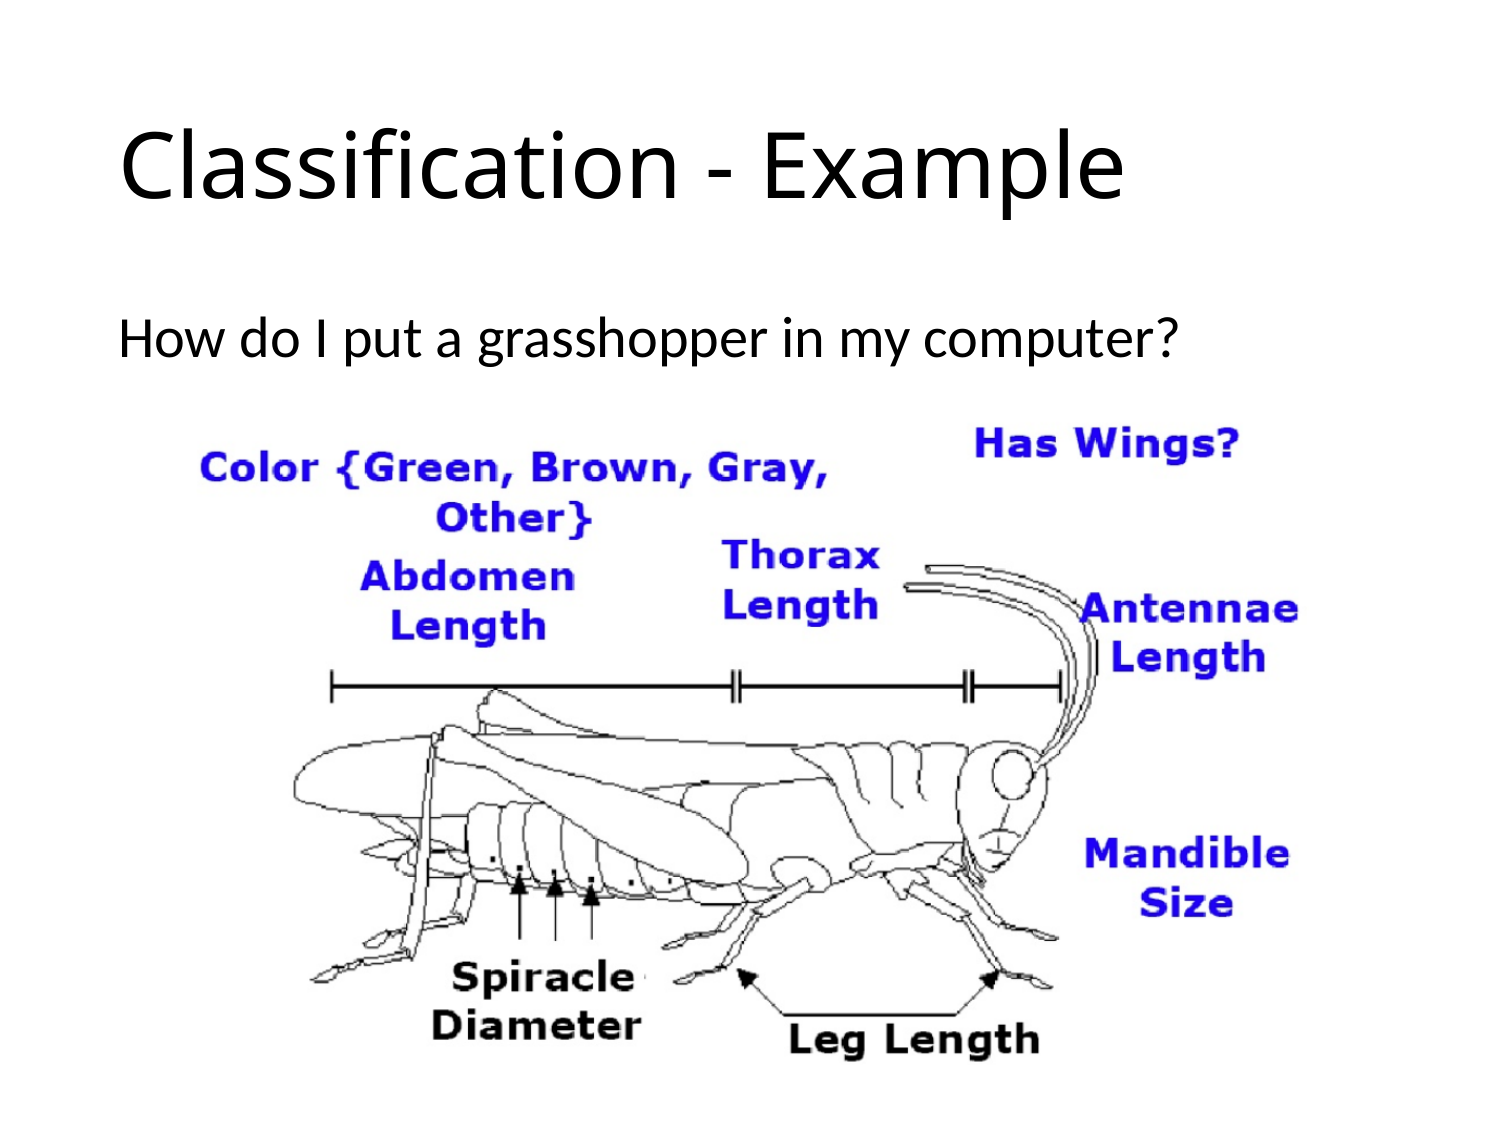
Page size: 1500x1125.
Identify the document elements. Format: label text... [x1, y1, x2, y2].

picture [191, 414, 1309, 1066]
title Classification - Example [103, 59, 1397, 278]
list How do I put a grasshopper in my computer? [103, 299, 1397, 1014]
